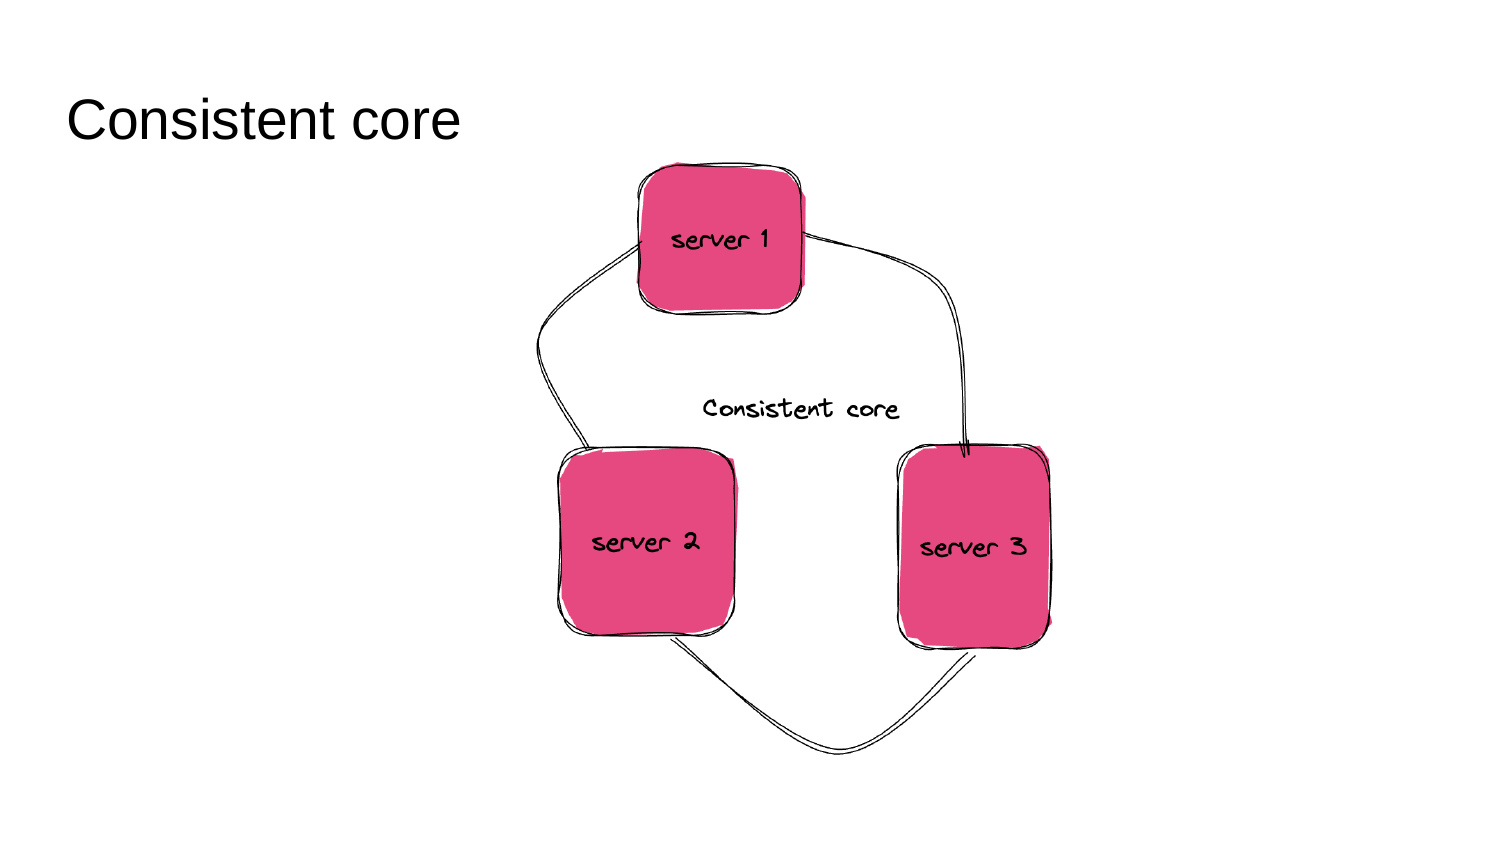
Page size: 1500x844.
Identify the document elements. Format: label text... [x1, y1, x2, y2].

picture [524, 152, 1062, 767]
title Consistent core [51, 72, 1449, 167]
